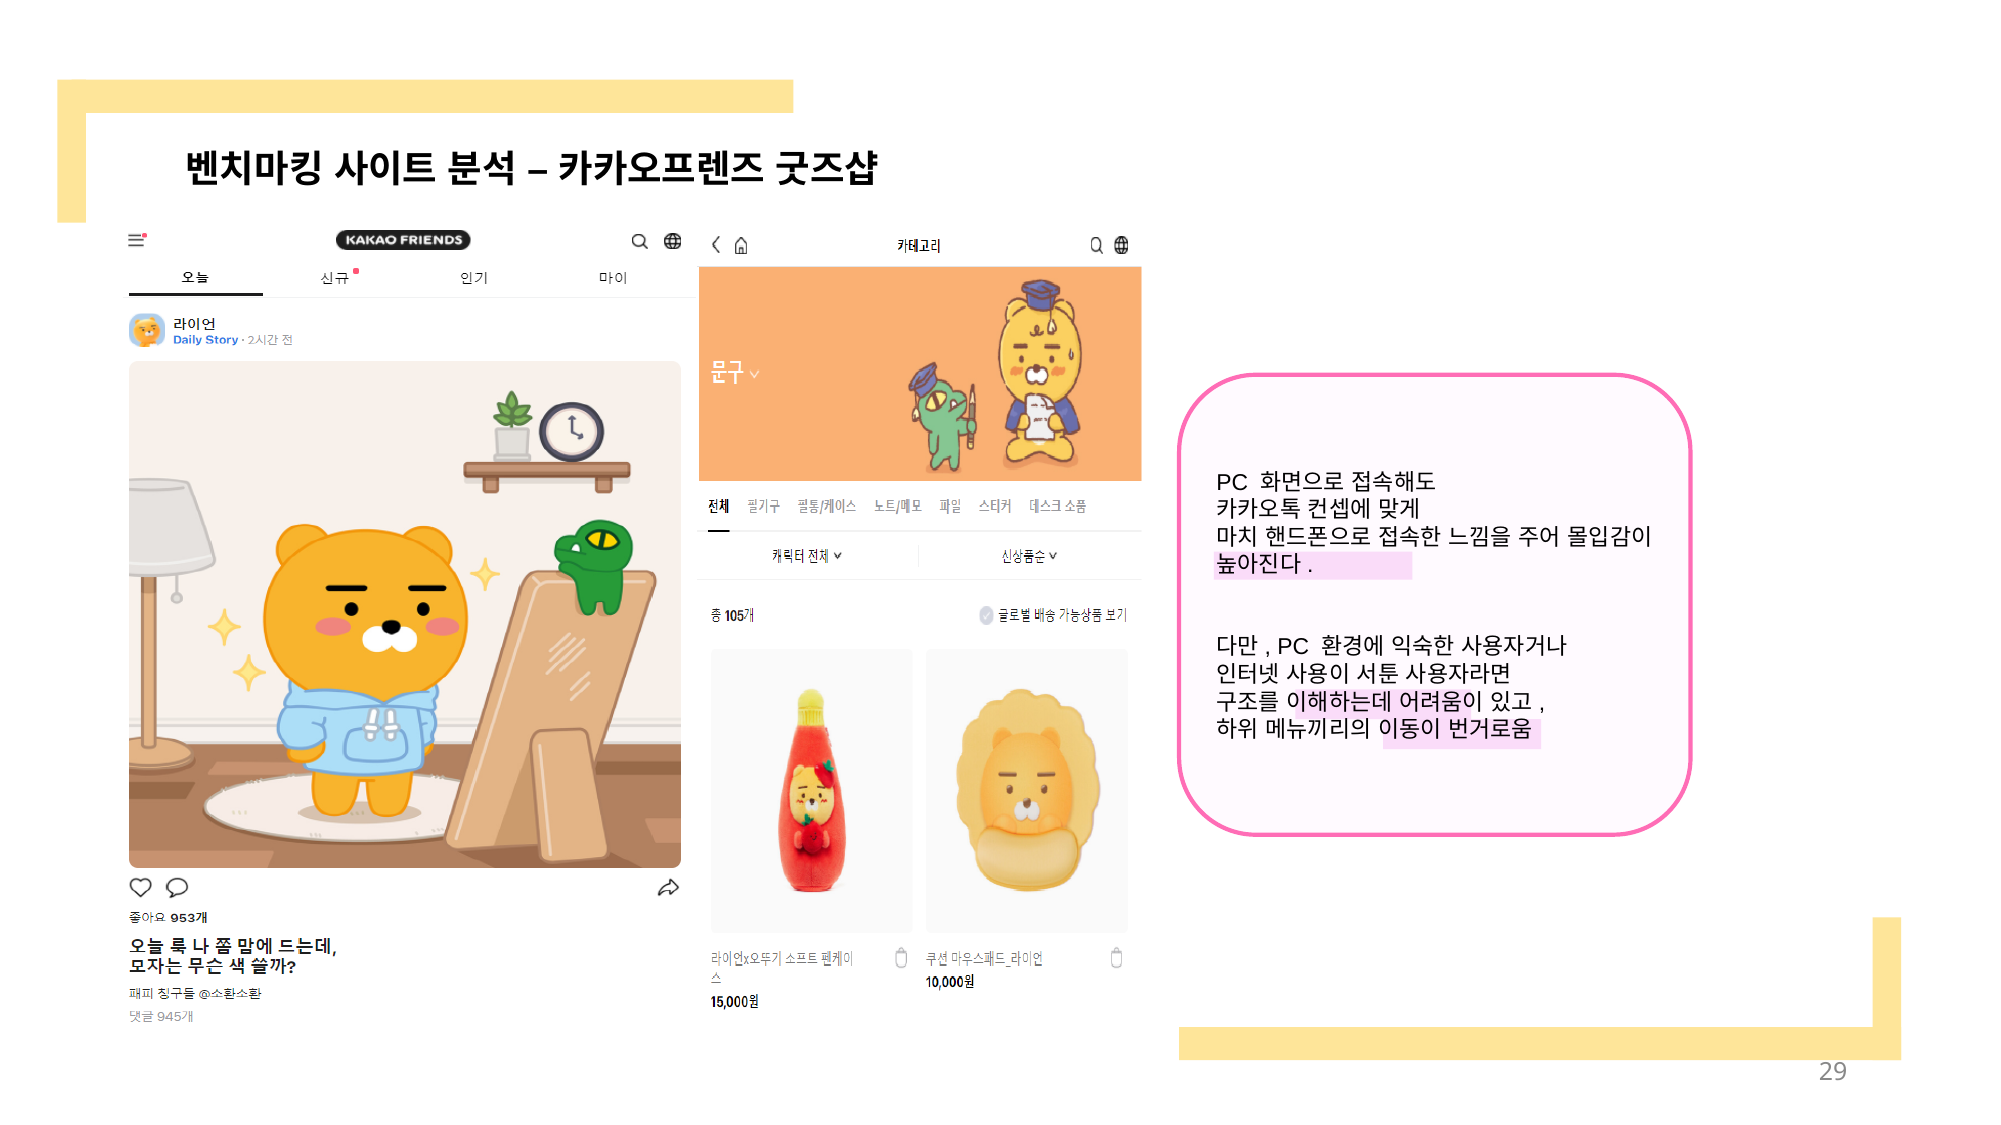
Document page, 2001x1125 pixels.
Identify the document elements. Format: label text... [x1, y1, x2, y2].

text_box 벤치마킹 사이트 분석 – 카카오프렌즈 굿즈샵 [170, 137, 1136, 198]
text_box PC 화면으로 접속해도 카카오톡 컨셉에 맞게 마치 핸드폰으로 접속한 느낌을 주어 몰입감이 높아진다. 다만, PC 환경에 익숙한 사용자거나 인터넷 사용이 서툰 사용자라면 구조를 이해하는데 어려움이 있고, 하위 메뉴끼리의 이동이 번거로움 [1179, 374, 1691, 835]
text_box [1872, 917, 1902, 1027]
text_box [1179, 1027, 1902, 1061]
text_box [71, 79, 794, 113]
picture [123, 222, 1142, 1028]
slide_number ‹#› [1412, 1042, 1863, 1103]
text_box [57, 79, 86, 223]
